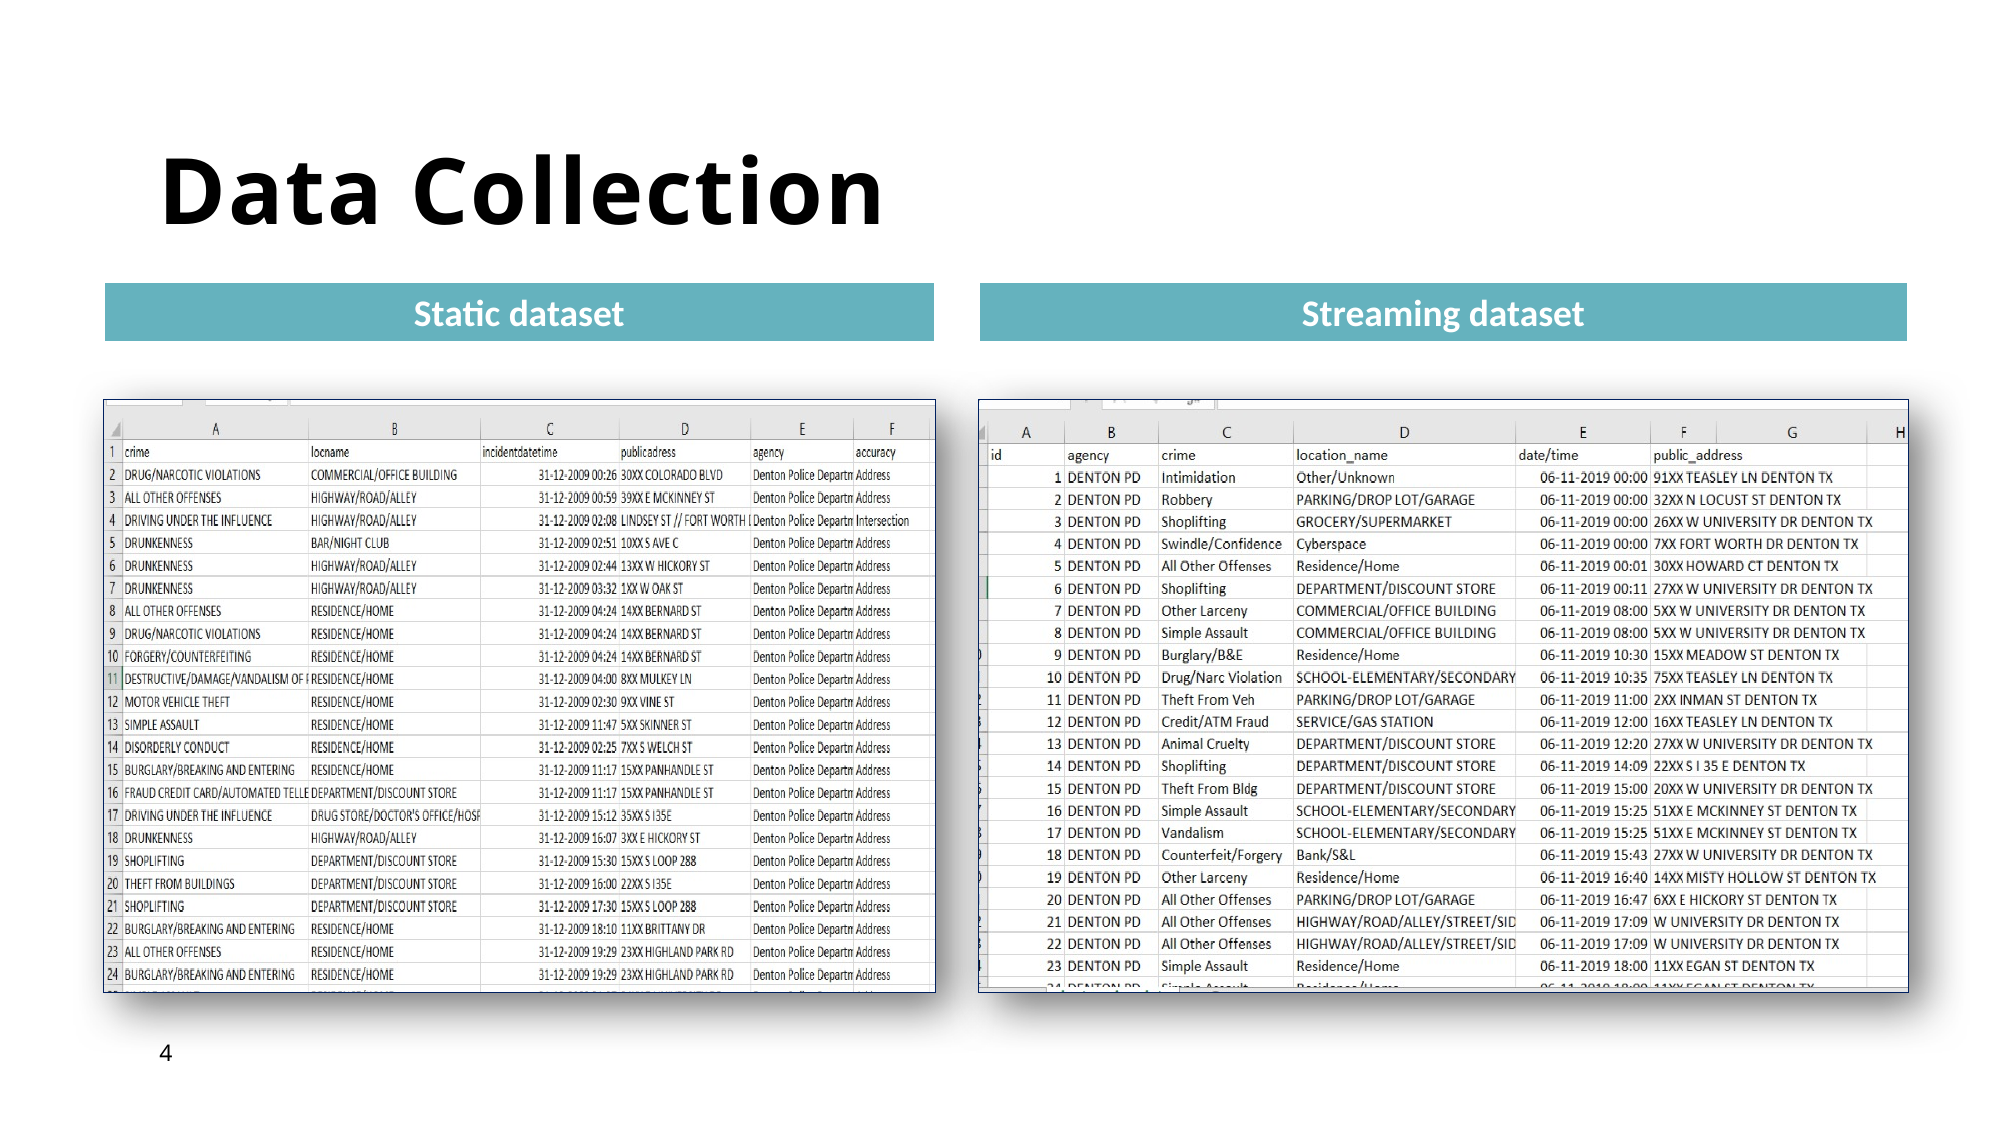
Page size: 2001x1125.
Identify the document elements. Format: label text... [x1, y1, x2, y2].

slide_number 4 [159, 1043, 246, 1080]
picture [978, 399, 1909, 993]
picture [103, 399, 936, 993]
text_box Static dataset [103, 281, 936, 343]
title Data Collection [158, 144, 969, 245]
text_box Streaming dataset [978, 281, 1909, 343]
